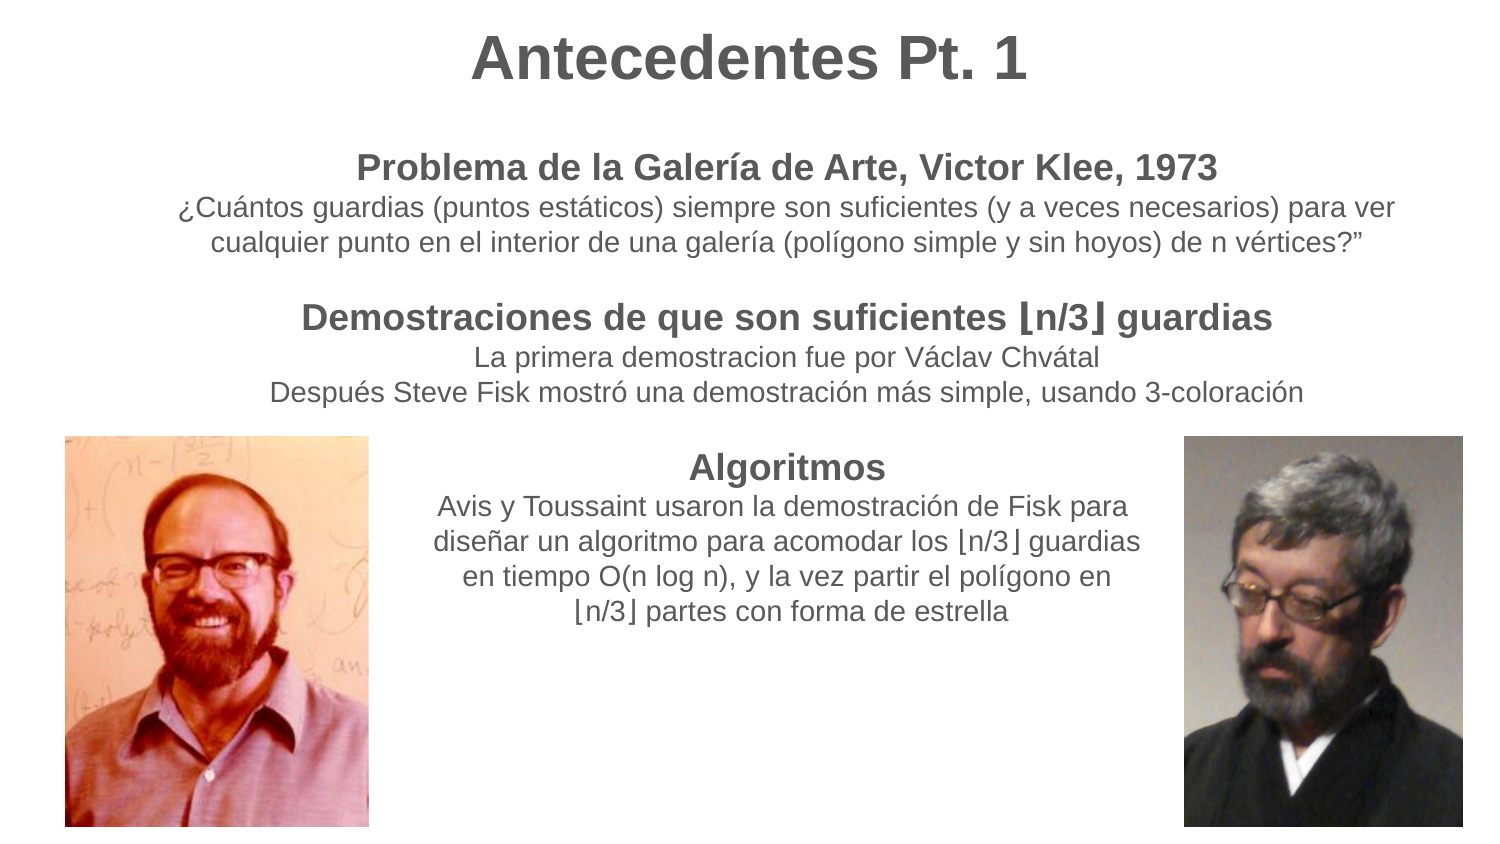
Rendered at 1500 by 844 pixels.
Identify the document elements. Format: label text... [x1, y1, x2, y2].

text_box Problema de la Galería de Arte, Victor Klee, 1973 ¿Cuántos guardias (puntos estáticos) siempre son suficientes (y a veces necesarios) para ver cualquier punto en el interior de una galería (polígono simple y sin hoyos) de n vértices?” Demostraciones de que son suficientes ⌊n/3⌋ guardias La primera demostracion fue por Václav Chvátal Después Steve Fisk mostró una demostración más simple, usando 3-coloración Algoritmos Avis y Toussaint usaron la demostración de Fisk para diseñar un algoritmo para acomodar los ⌊n/3⌋ guardias en tiempo O(n log n), y la vez partir el polígono en ⌊n/3⌋ partes con forma de estrella [78, 128, 1422, 643]
text_box Antecedentes Pt. 1 [0, 1, 1500, 107]
picture [1184, 436, 1463, 827]
picture [64, 436, 370, 827]
